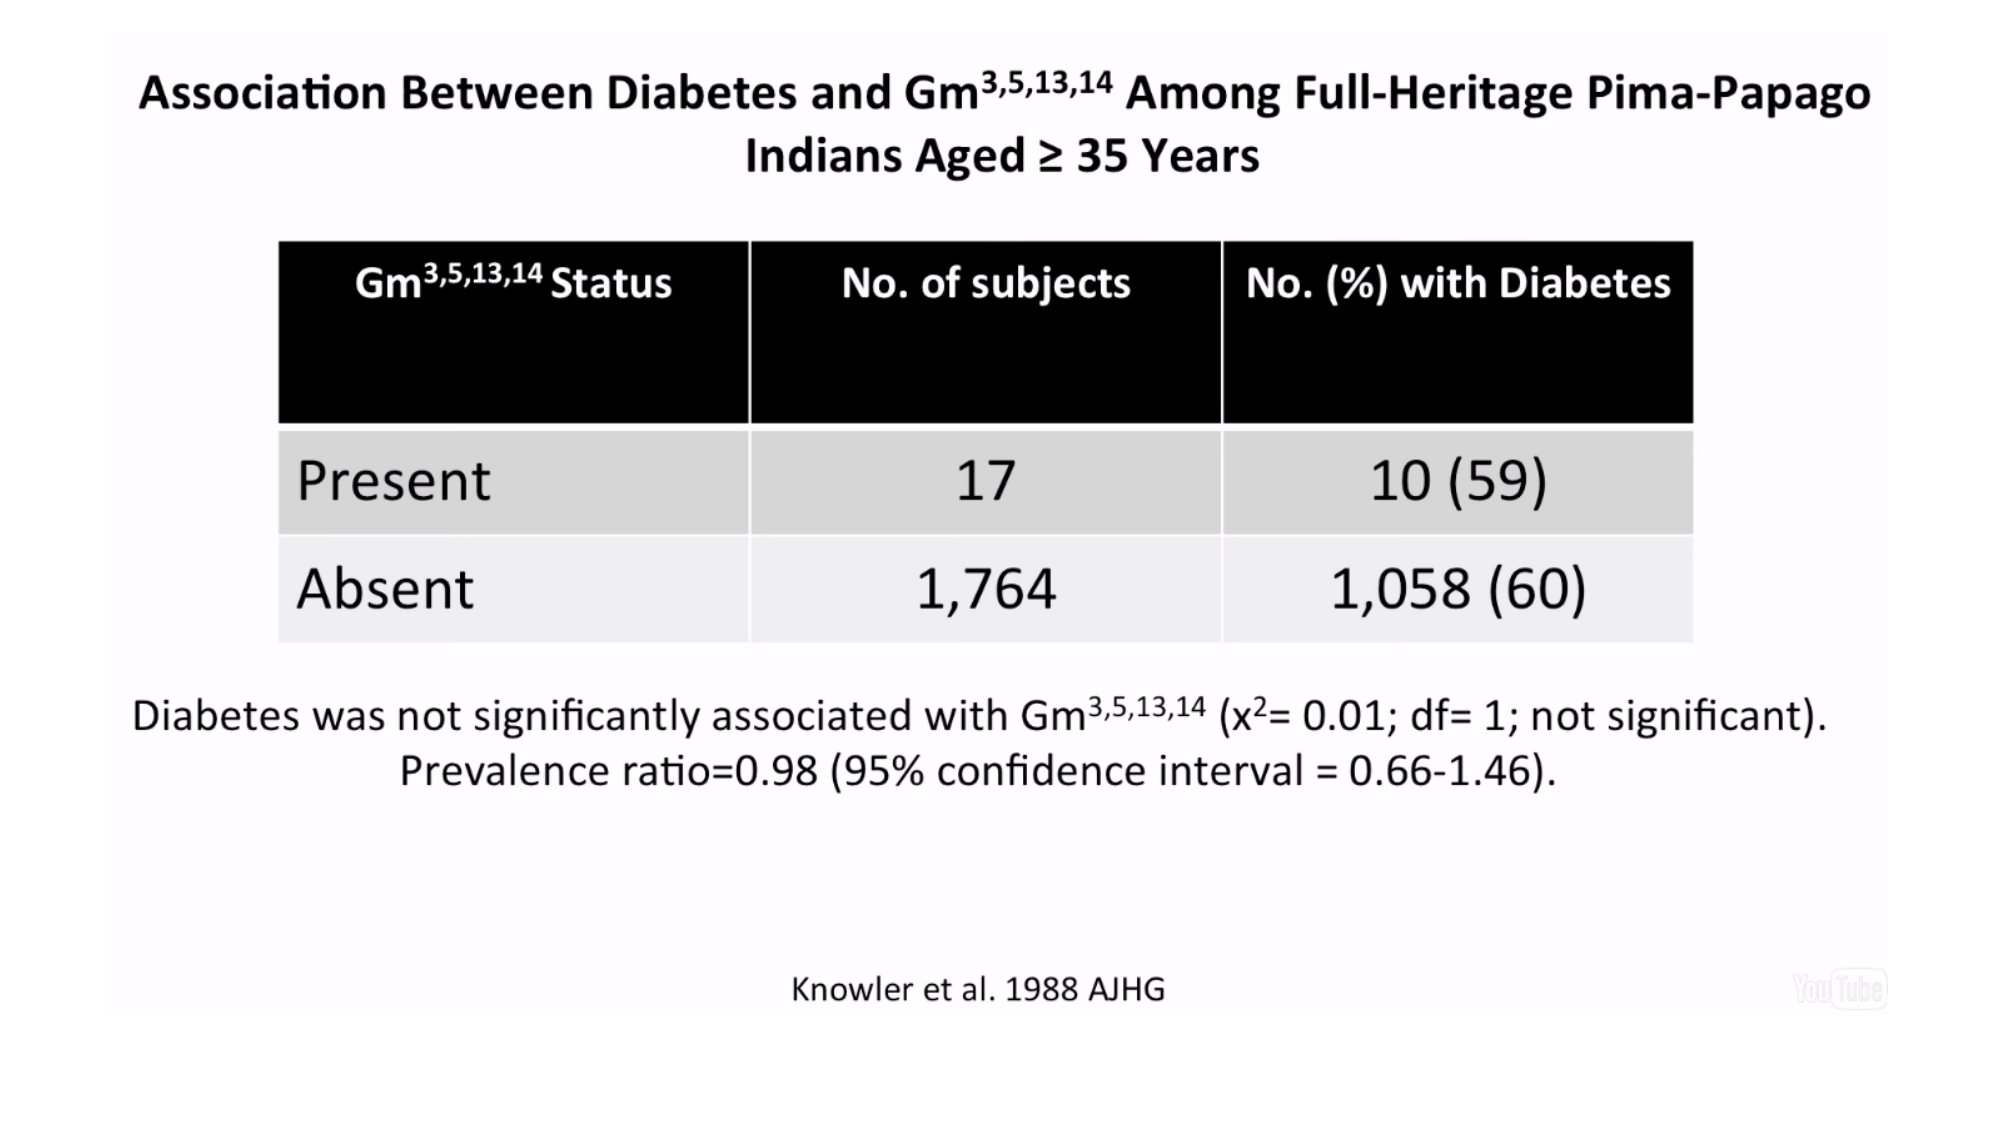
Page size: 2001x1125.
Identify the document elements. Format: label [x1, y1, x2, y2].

picture [106, 32, 1888, 1015]
